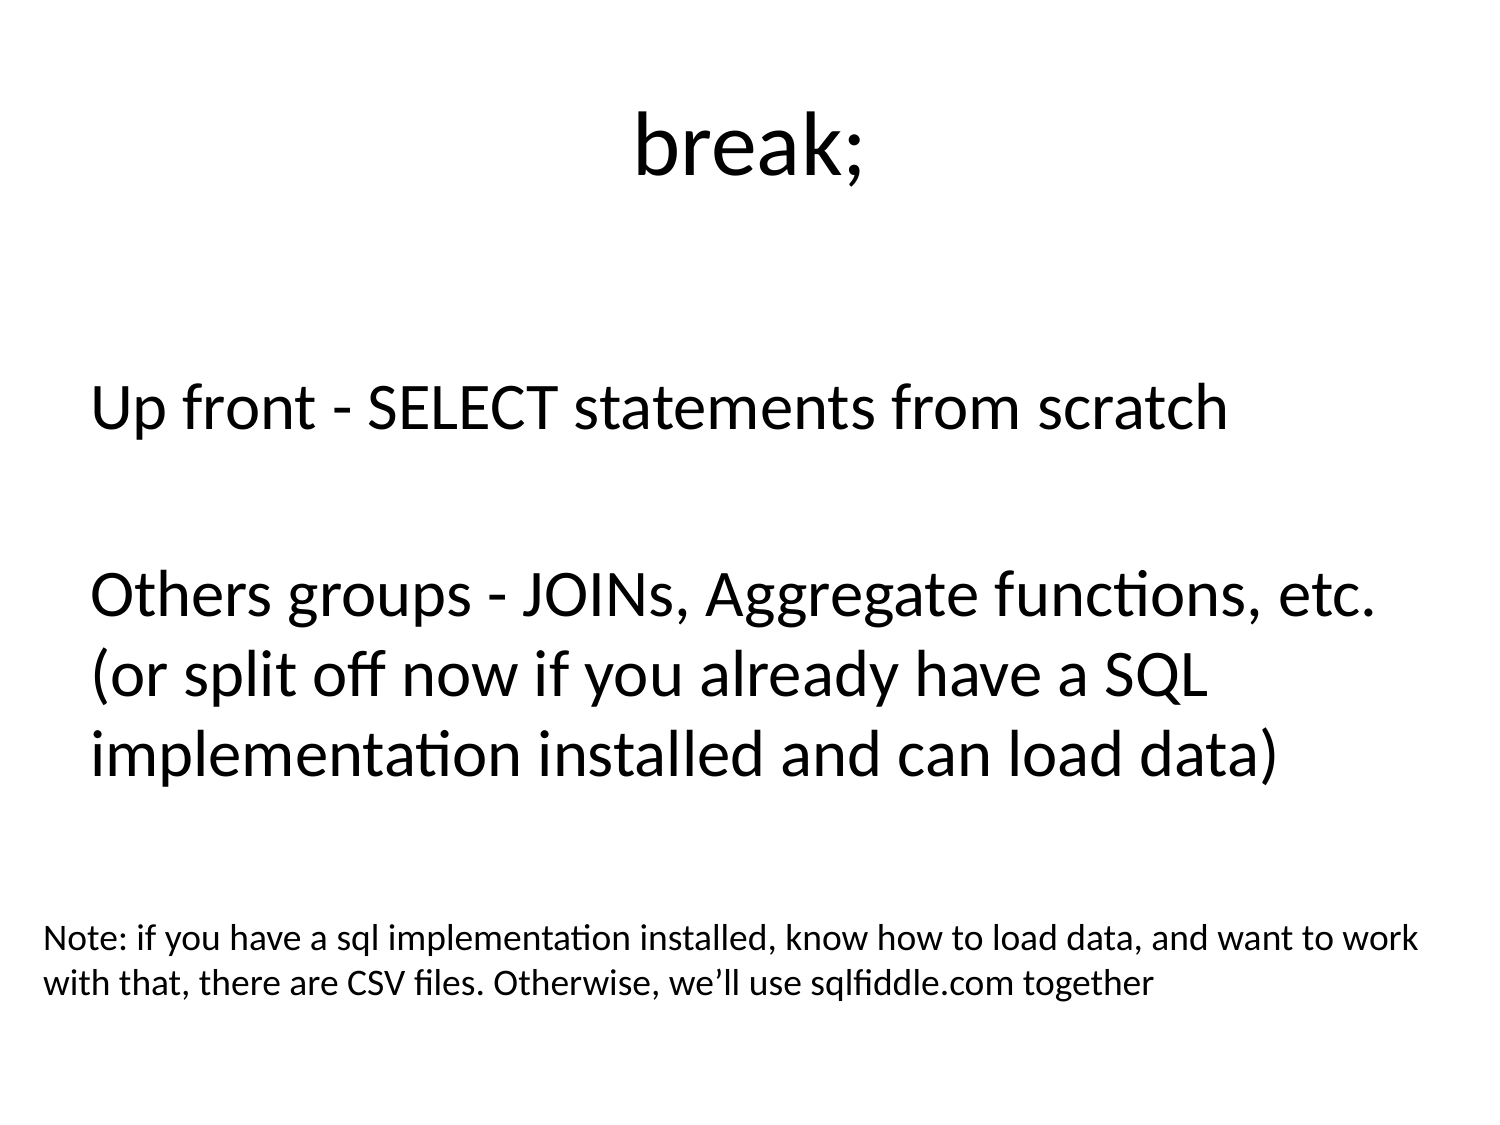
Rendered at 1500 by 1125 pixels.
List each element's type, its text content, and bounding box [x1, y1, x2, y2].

title break; [75, 45, 1425, 233]
list Up front - SELECT statements from scratch Others groups - JOINs, Aggregate functions, etc. (or split off now if you already have a SQL implementation installed and can load data) [75, 262, 1425, 905]
text_box Note: if you have a sql implementation installed, know how to load data, and want to work with that, there are CSV files. Otherwise, we’ll use sqlfiddle.com together [28, 905, 1474, 1011]
